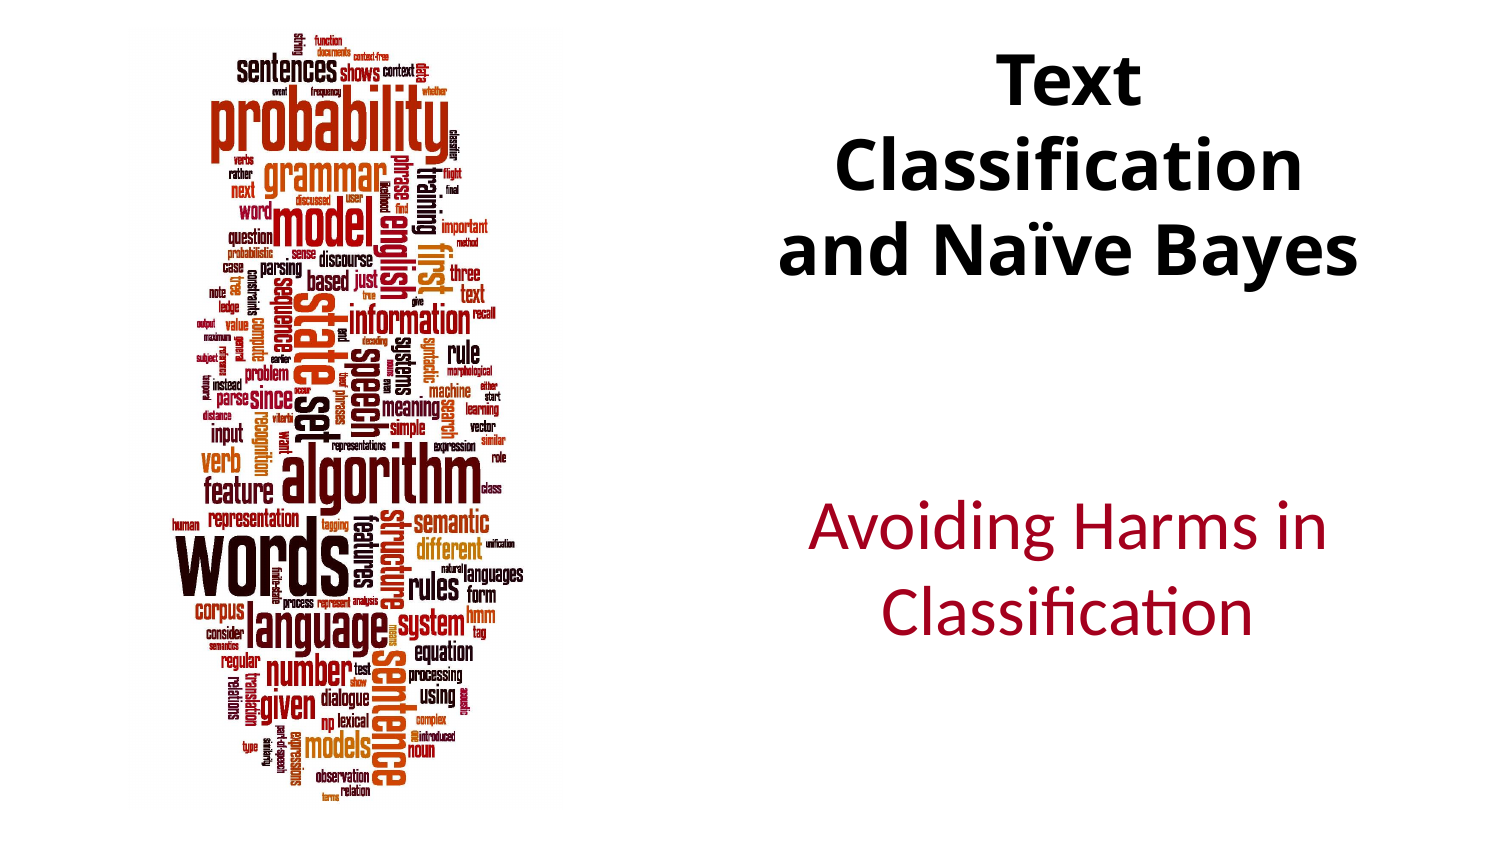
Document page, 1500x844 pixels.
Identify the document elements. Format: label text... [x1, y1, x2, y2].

subtitle Avoiding Harms in Classification [750, 471, 1388, 747]
title Text Classification and Naïve Bayes [750, 83, 1389, 297]
picture [128, 27, 563, 810]
